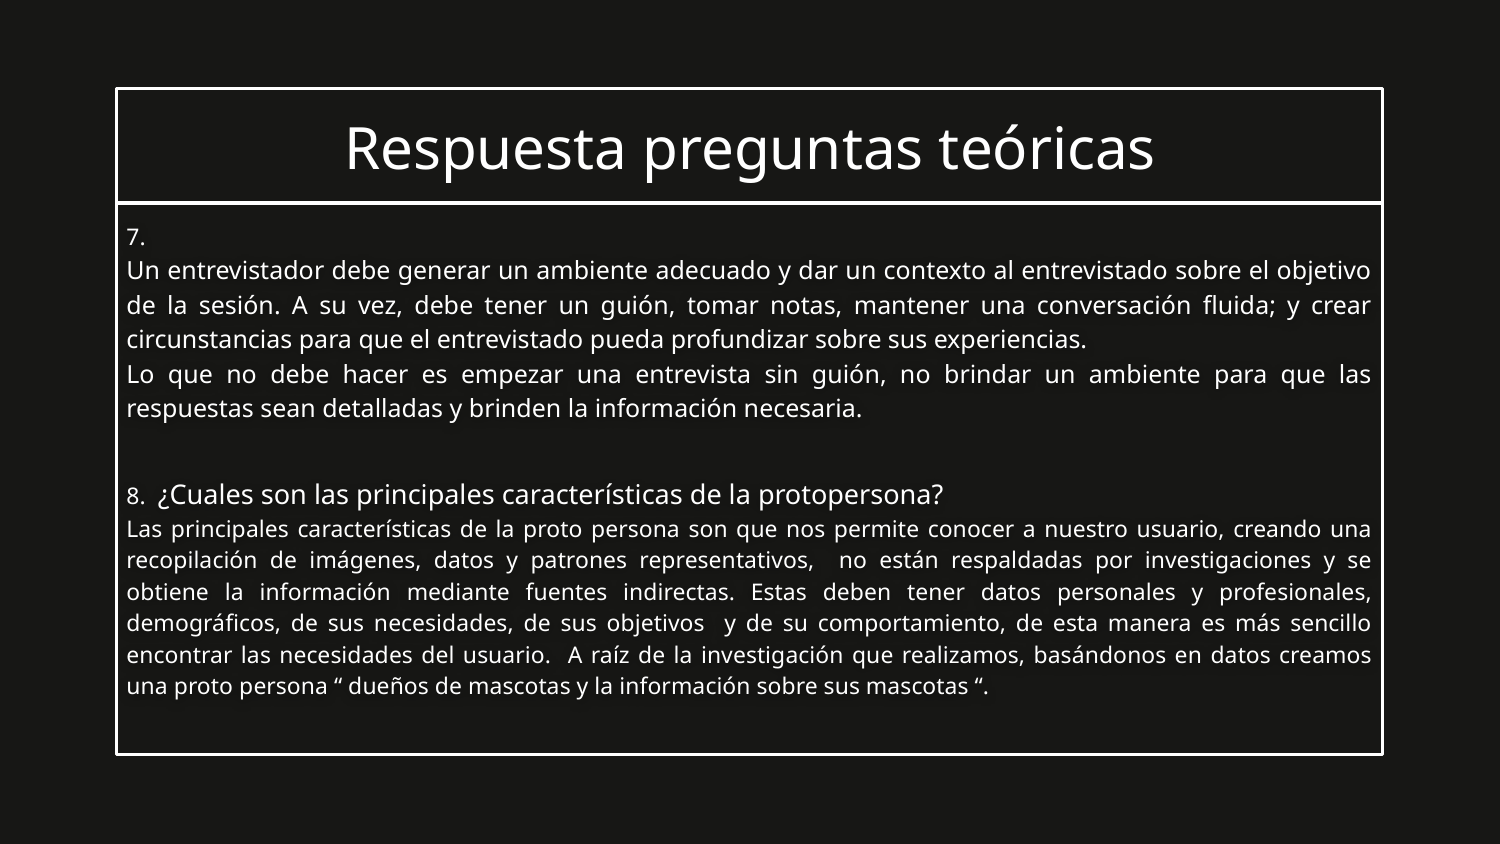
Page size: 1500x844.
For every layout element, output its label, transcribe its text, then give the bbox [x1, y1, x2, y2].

title Respuesta preguntas teóricas [116, 106, 1383, 185]
text_box 7. Un entrevistador debe generar un ambiente adecuado y dar un contexto al entrevistado sobre el objetivo de la sesión. A su vez, debe tener un guión, tomar notas, mantener una conversación fluida; y crear circunstancias para que el entrevistado pueda profundizar sobre sus experiencias. Lo que no debe hacer es empezar una entrevista sin guión, no brindar un ambiente para que las respuestas sean detalladas y brinden la información necesaria. 8. ¿Cuales son las principales características de la protopersona? Las principales características de la proto persona son que nos permite conocer a nuestro usuario, creando una recopilación de imágenes, datos y patrones representativos, no están respaldadas por investigaciones y se obtiene la información mediante fuentes indirectas. Estas deben tener datos personales y profesionales, demográficos, de sus necesidades, de sus objetivos y de su comportamiento, de esta manera es más sencillo encontrar las necesidades del usuario. A raíz de la investigación que realizamos, basándonos en datos creamos una proto persona “ dueños de mascotas y la información sobre sus mascotas “. [111, 203, 1389, 758]
